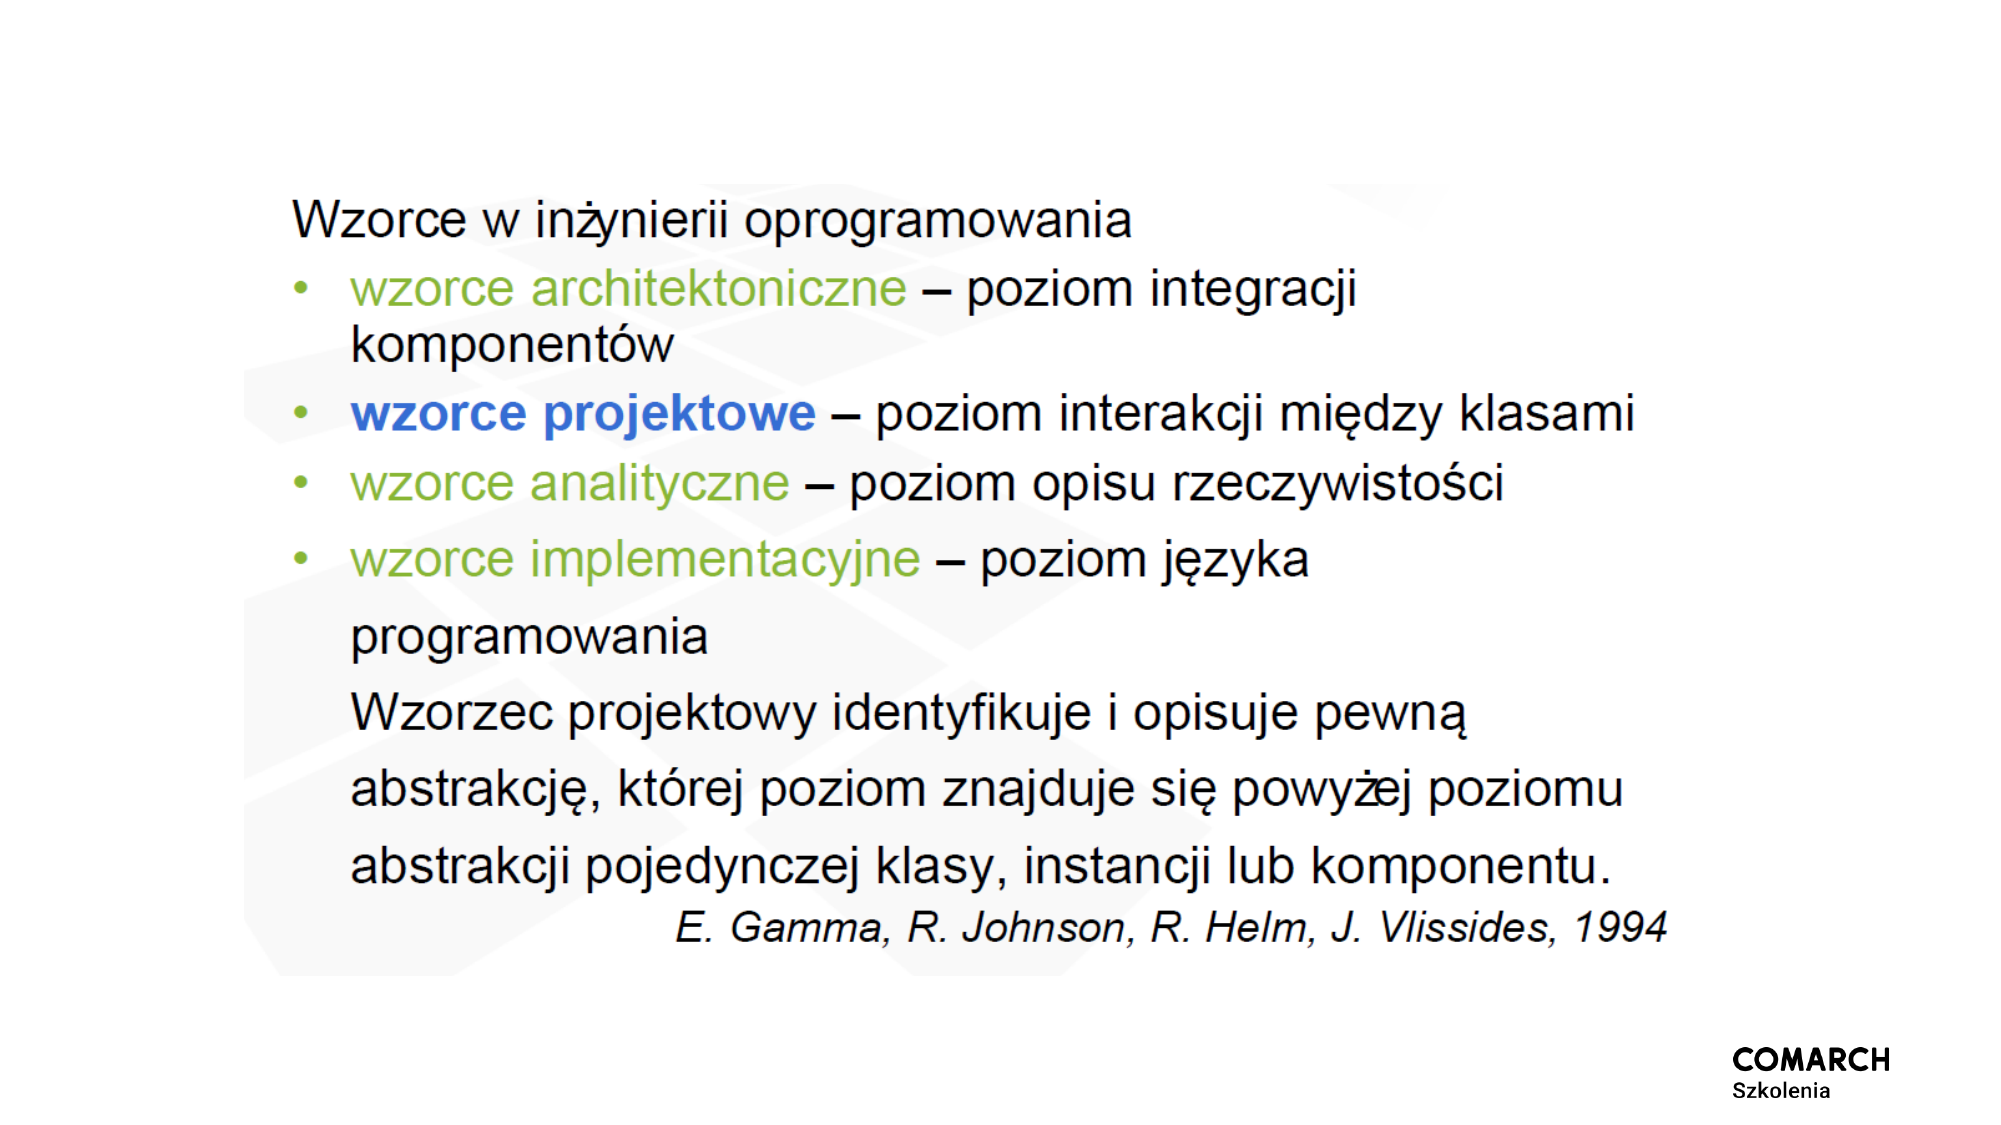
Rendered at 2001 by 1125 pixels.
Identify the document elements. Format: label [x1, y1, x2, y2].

picture [243, 184, 1743, 976]
picture [1733, 1047, 1889, 1098]
